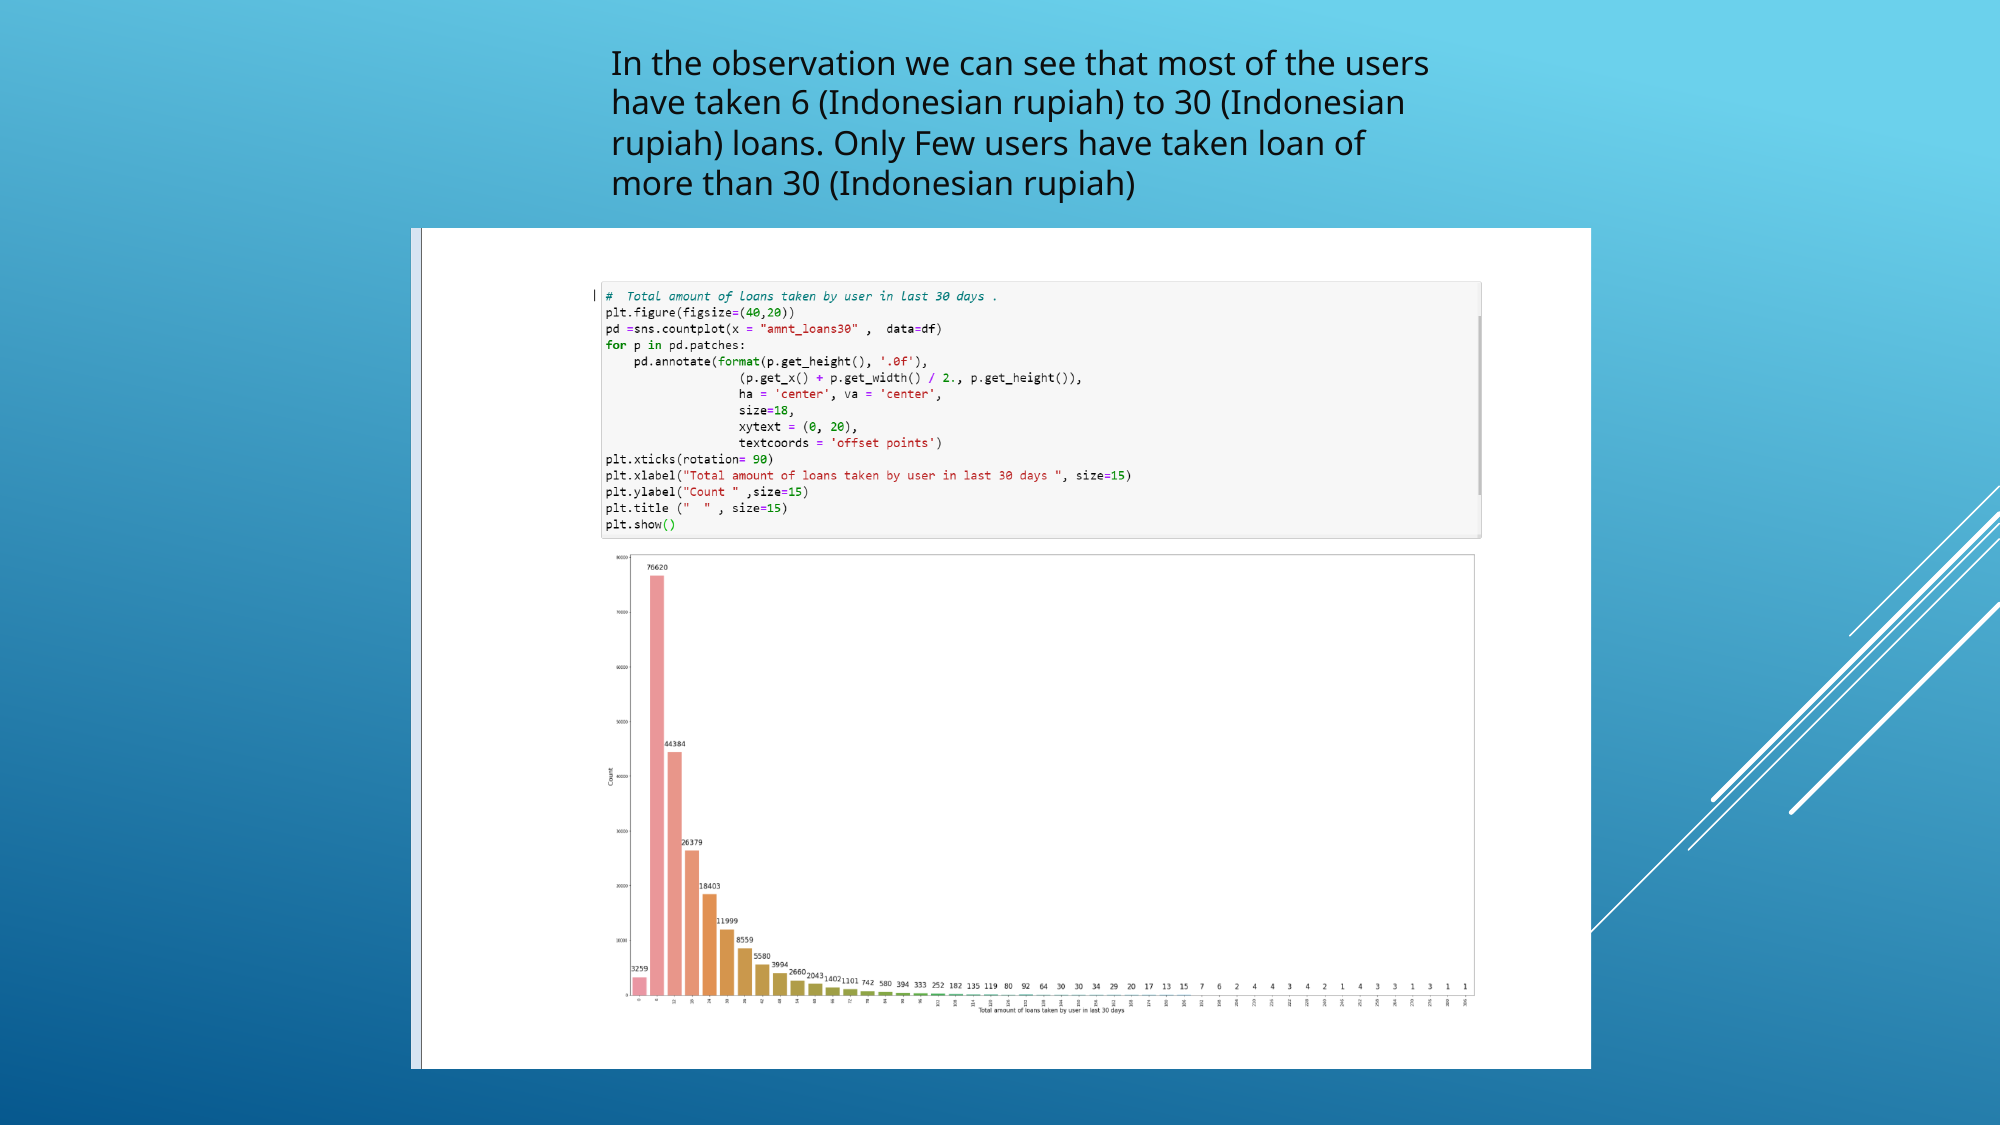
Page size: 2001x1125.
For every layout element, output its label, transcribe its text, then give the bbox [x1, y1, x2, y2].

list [410, 227, 1592, 1069]
list In the observation we can see that most of the users have taken 6 (Indonesian rupiah) to 30 (Indonesian rupiah) loans. Only Few users have taken loan of more than 30 (Indonesian rupiah) [596, 34, 1452, 227]
